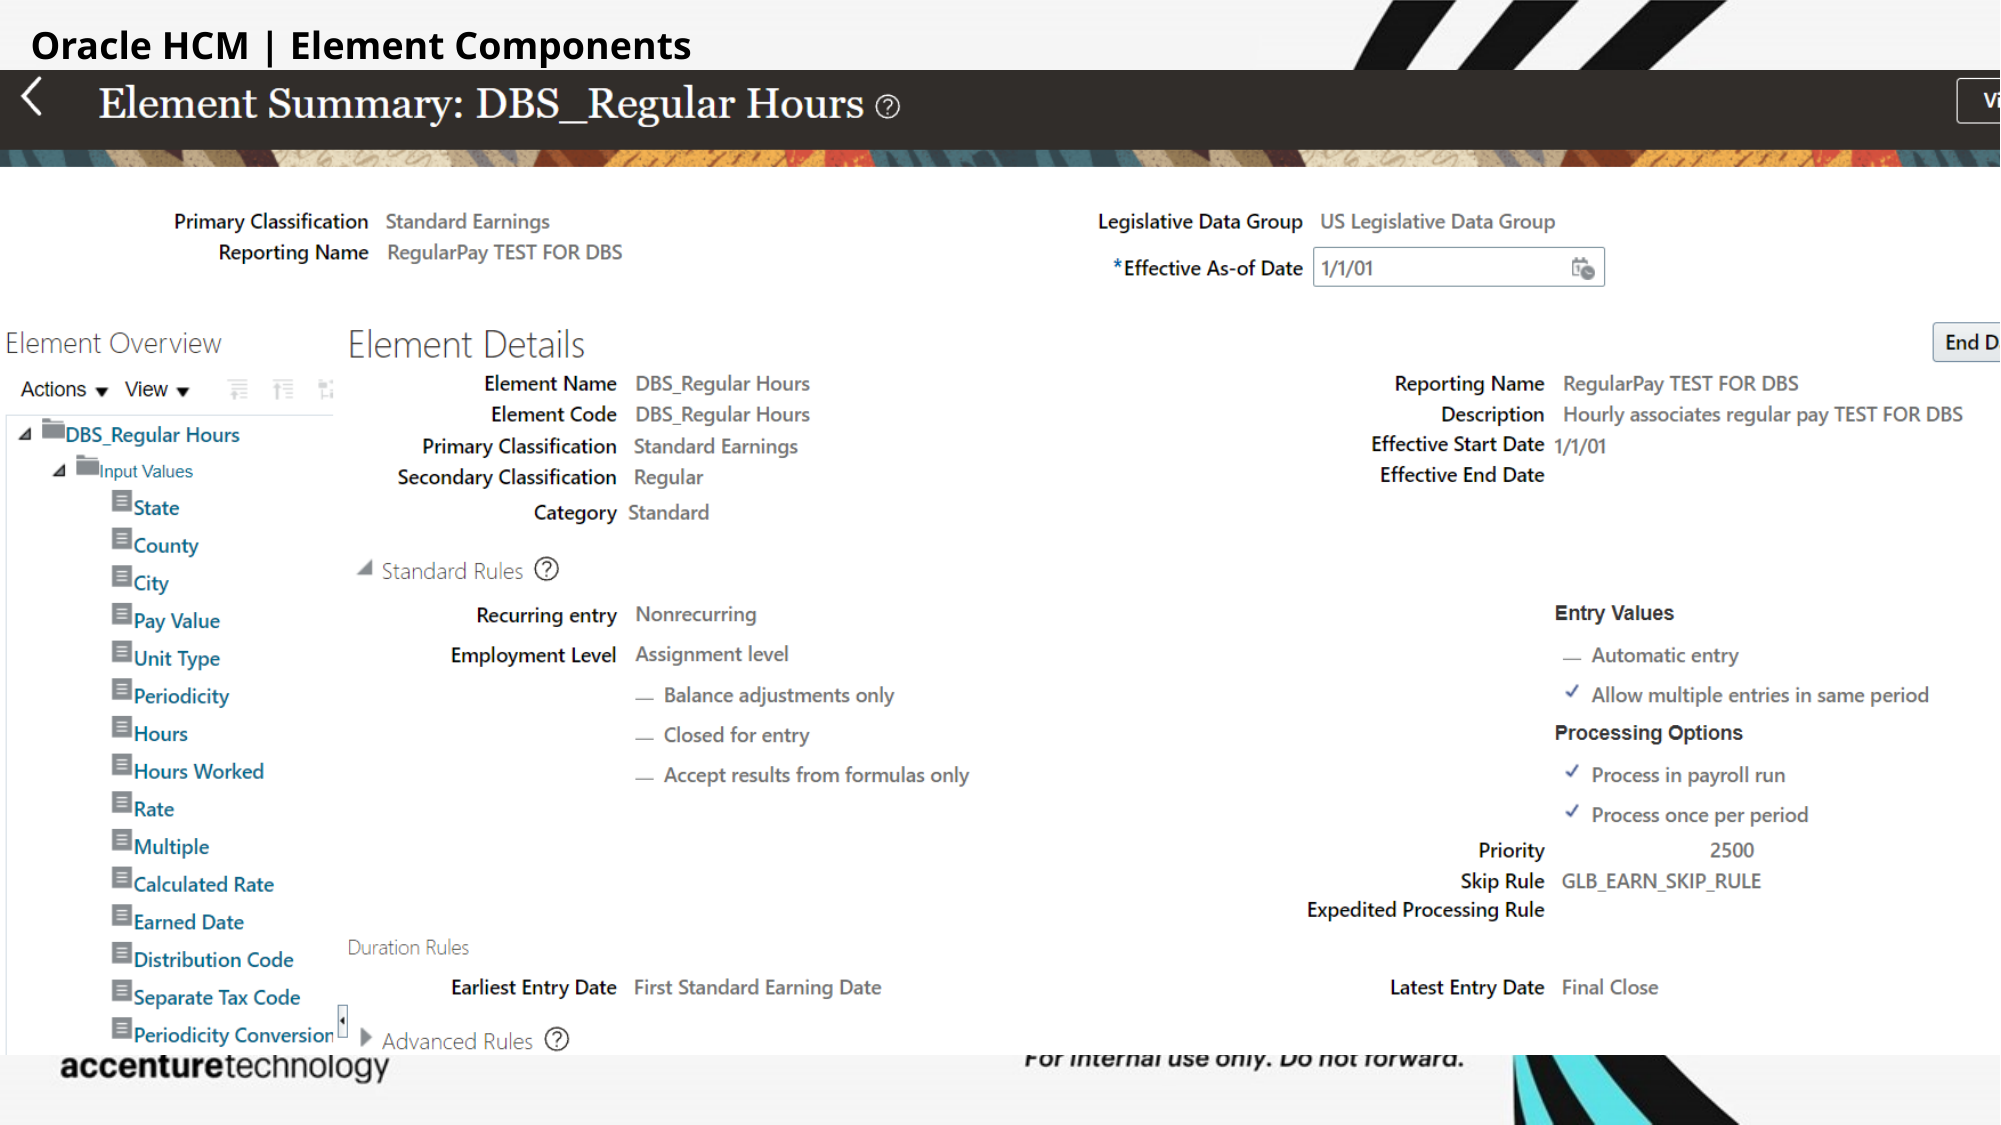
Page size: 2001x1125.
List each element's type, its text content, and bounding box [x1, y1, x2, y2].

text_box Creating an element [117, 62, 986, 70]
picture [0, 0, 2001, 1125]
text_box Oracle HCM | Element Components [15, 14, 1028, 70]
